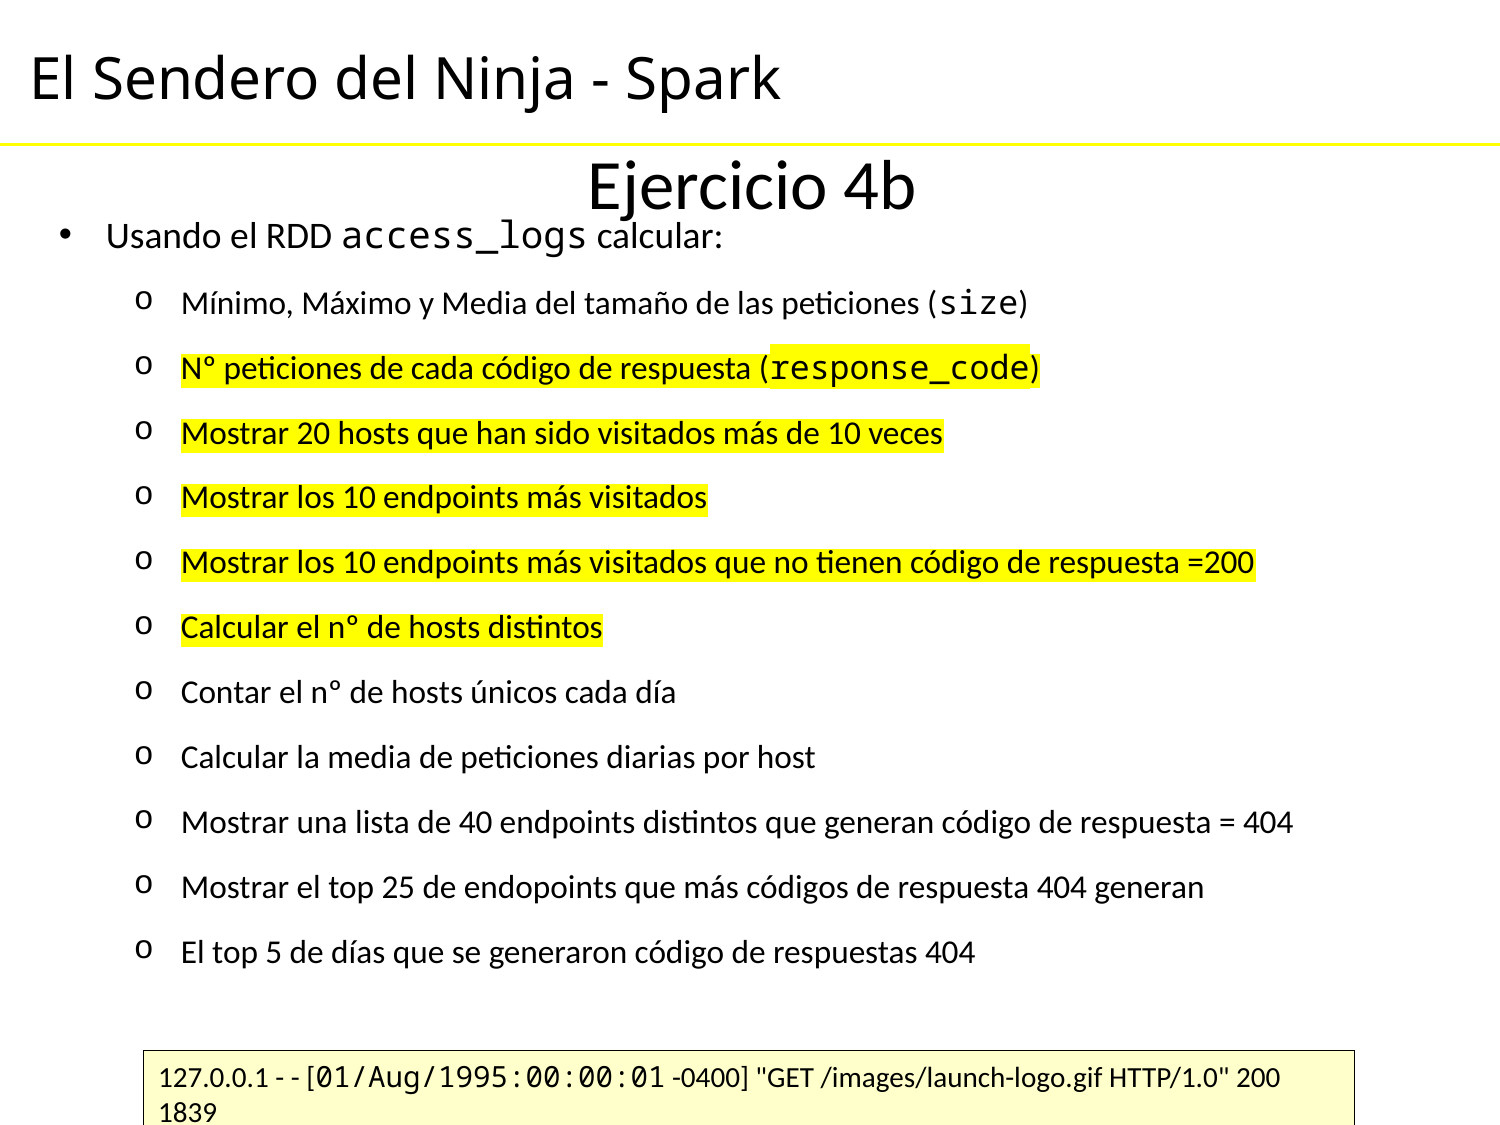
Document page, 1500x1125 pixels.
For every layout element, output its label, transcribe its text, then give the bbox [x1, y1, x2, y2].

text_box Ejercicio 4b [26, 147, 1479, 274]
text_box Usando el RDD access_logs calcular: Mínimo, Máximo y Media del tamaño de las peticiones (size) Nº peticiones de cada código de respuesta (response_code) Mostrar 20 hosts que han sido visitados más de 10 veces Mostrar los 10 endpoints más visitados Mostrar los 10 endpoints más visitados que no tienen código de respuesta =200 Calcular el nº de hosts distintos Contar el nº de hosts únicos cada día Calcular la media de peticiones diarias por host Mostrar una lista de 40 endpoints distintos que generan código de respuesta = 404 Mostrar el top 25 de endopoints que más códigos de respuesta 404 generan El top 5 de días que se generaron código de respuestas 404 [44, 203, 1476, 978]
text_box 127.0.0.1 - - [01/Aug/1995:00:00:01 -0400] "GET /images/launch-logo.gif HTTP/1.0" 200 1839 [143, 1050, 1355, 1125]
